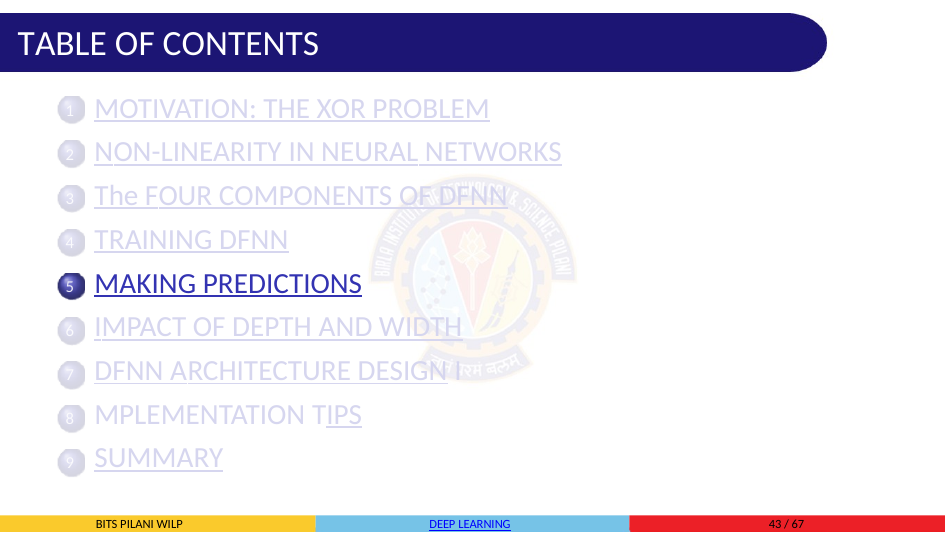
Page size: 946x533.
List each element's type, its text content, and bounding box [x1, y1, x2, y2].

text_box Motivation: The XOR Problem Non-Linearity in Neural Networks The Four Components of DFNN Training DFNN Making Predictions Impact of Depth and Width DFNN Architecture Design Implementation Tips Summary [92, 78, 641, 474]
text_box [0, 515, 946, 531]
picture [0, 13, 945, 515]
title Table of Contents [15, 17, 886, 110]
